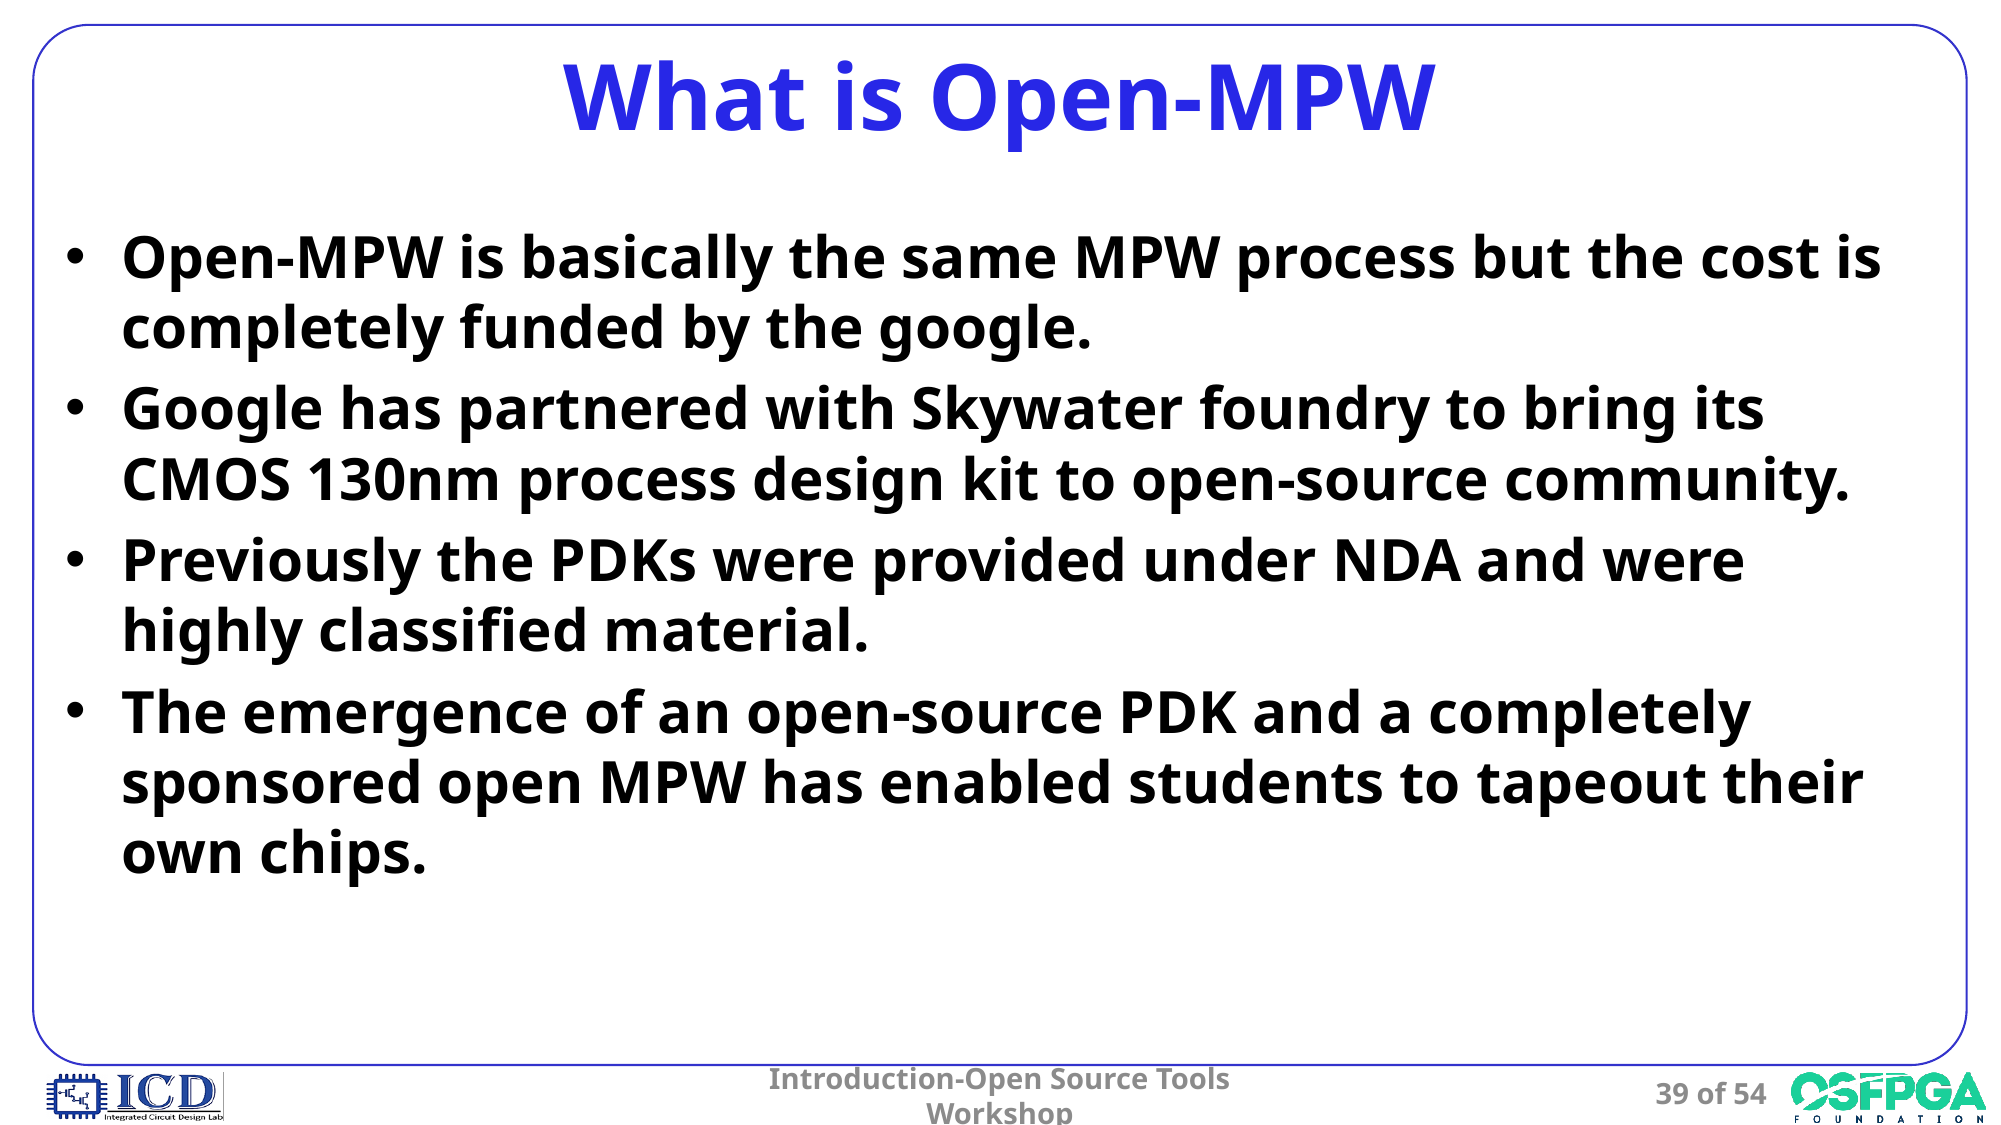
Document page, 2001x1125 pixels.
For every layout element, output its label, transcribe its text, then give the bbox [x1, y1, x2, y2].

picture [33, 1067, 234, 1125]
picture [1791, 1072, 1986, 1123]
footer Introduction-Open Source Tools Workshop [683, 1065, 1317, 1125]
title What is Open-MPW [33, 0, 1967, 188]
slide_number 39 of 54 [1322, 1065, 1790, 1125]
list Open-MPW is basically the same MPW process but the cost is completely funded by the google. Google has partnered with Skywater foundry to bring its CMOS 130nm process design kit to open-source community. Previously the PDKs were provided under NDA and were highly classified material. The emergence of an open-source PDK and a completely sponsored open MPW has enabled students to tapeout their own chips. [50, 212, 1950, 1038]
